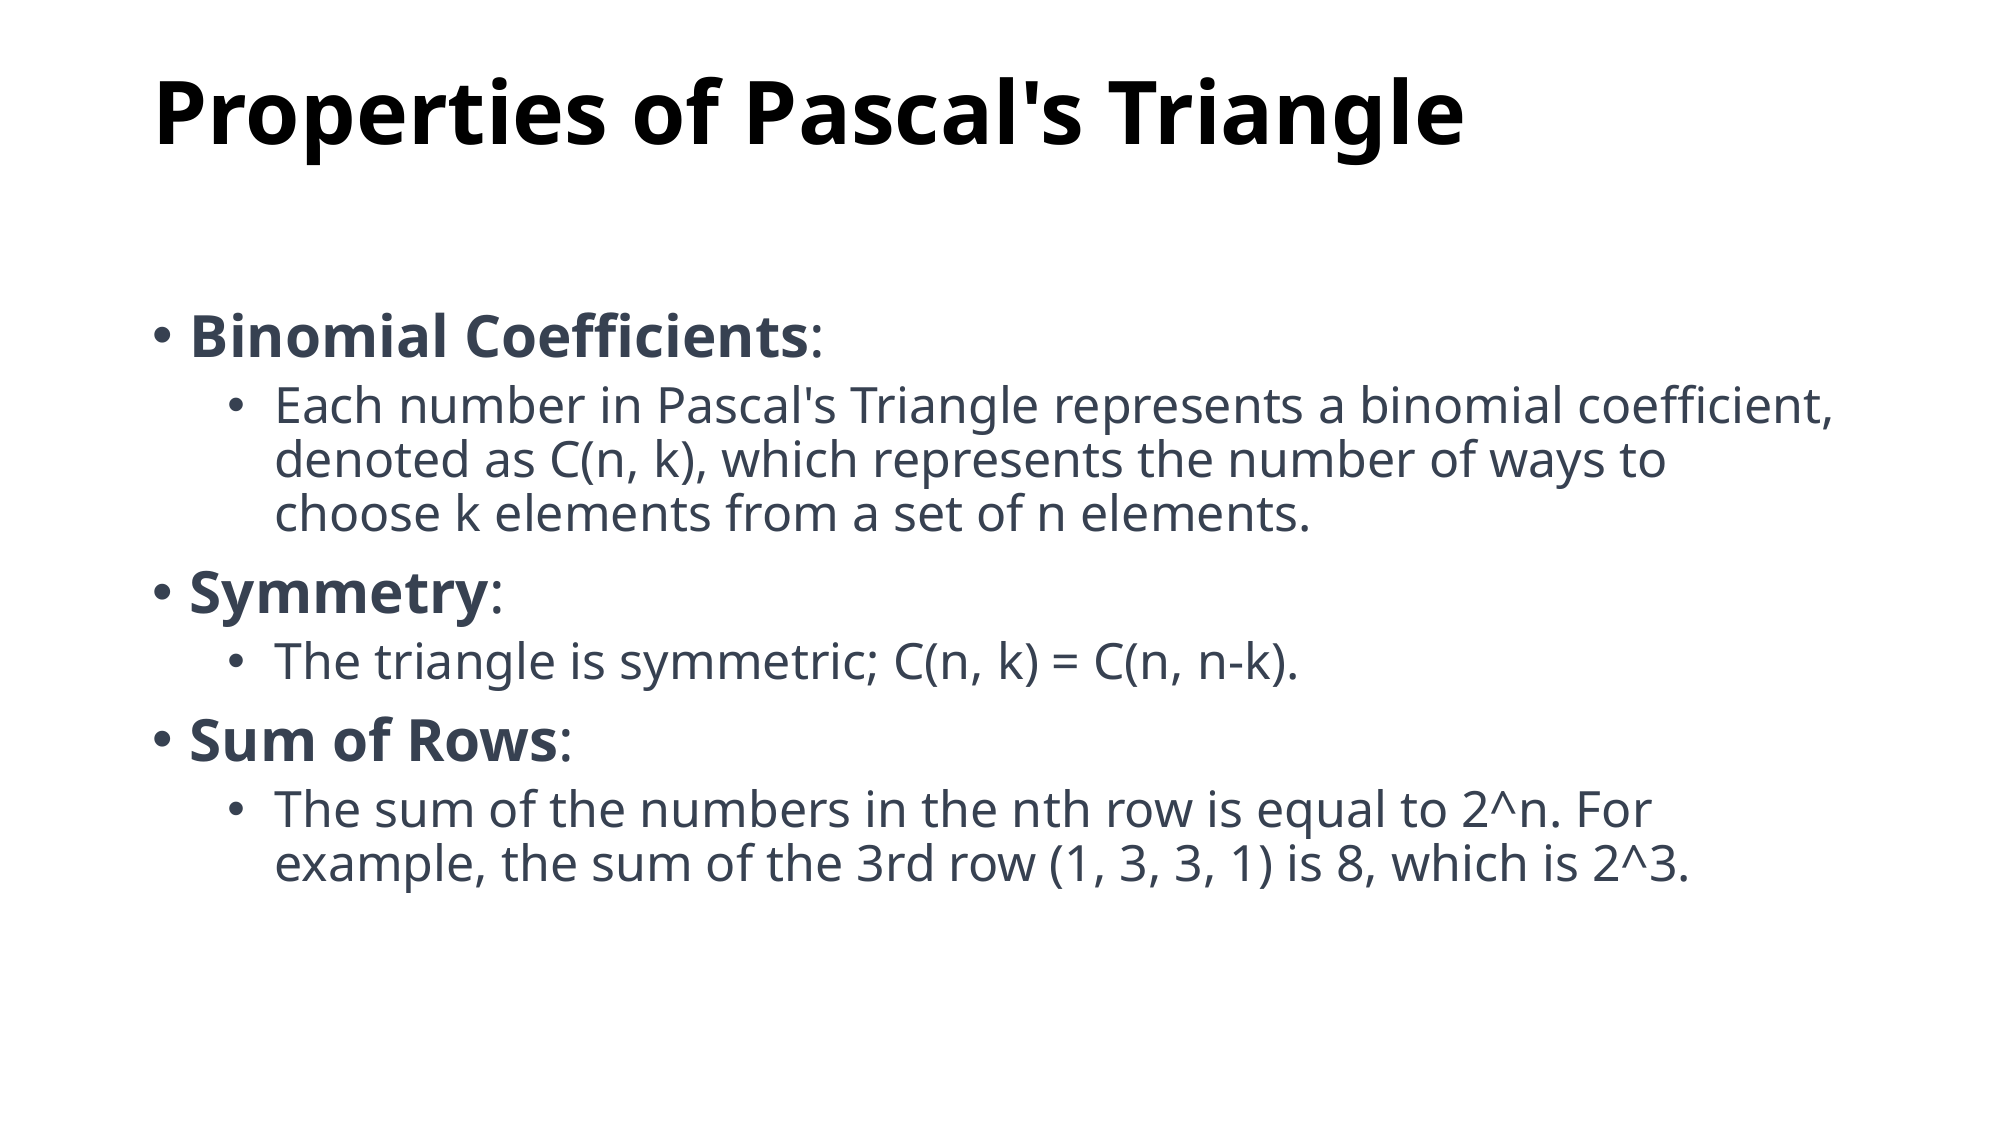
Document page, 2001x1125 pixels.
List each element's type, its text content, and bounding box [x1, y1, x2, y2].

list Binomial Coefficients: Each number in Pascal's Triangle represents a binomial coefficient, denoted as C(n, k), which represents the number of ways to choose k elements from a set of n elements. Symmetry: The triangle is symmetric; C(n, k) = C(n, n-k). Sum of Rows: The sum of the numbers in the nth row is equal to 2^n. For example, the sum of the 3rd row (1, 3, 3, 1) is 8, which is 2^3. [137, 299, 1863, 1014]
title Properties of Pascal's Triangle [137, 59, 1863, 278]
